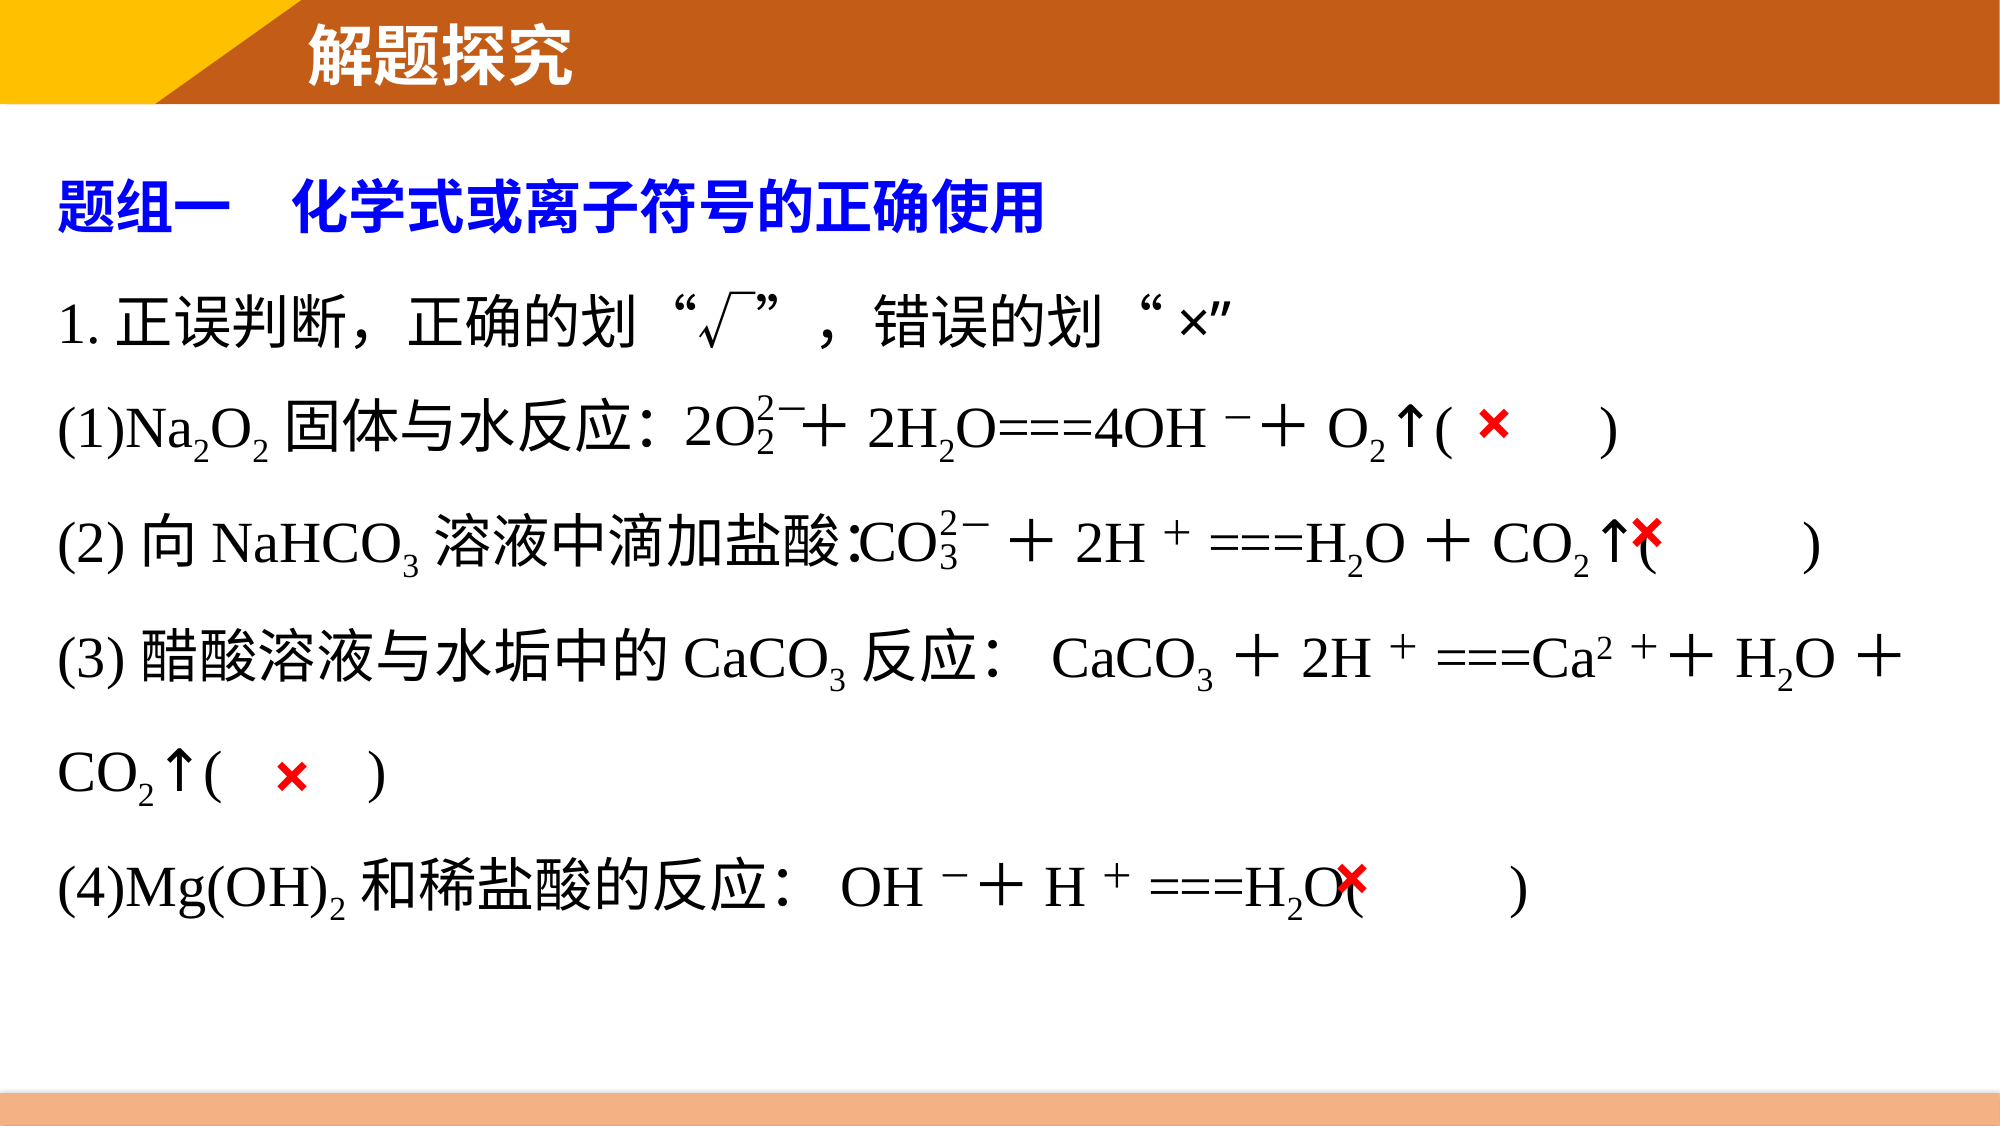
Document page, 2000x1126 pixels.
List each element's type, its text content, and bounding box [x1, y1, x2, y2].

text_box [0, 1092, 2000, 1126]
text_box × [1460, 373, 1529, 469]
text_box × [258, 726, 327, 822]
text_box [858, 492, 1029, 607]
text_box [684, 377, 855, 492]
text_box 14 [681, 380, 1031, 613]
text_box × [1613, 482, 1682, 577]
text_box × [1318, 828, 1387, 924]
text_box 题组一 化学式或离子符号的正确使用 1.正误判断，正确的划“√”，错误的划“×” (1)Na2O2固体与水反应： ＋2H2O===4OH－＋O2↑( ) (2)向NaHCO3溶液中滴加盐酸： ＋2H＋===H2O＋CO2↑( ) (3)醋酸溶液与水垢中的CaCO3反应：CaCO3＋2H＋===Ca2＋＋H2O＋CO2↑( ) (4)Mg(OH)2和稀盐酸的反应：OH－＋H＋===H2O( ) [37, 115, 1943, 938]
